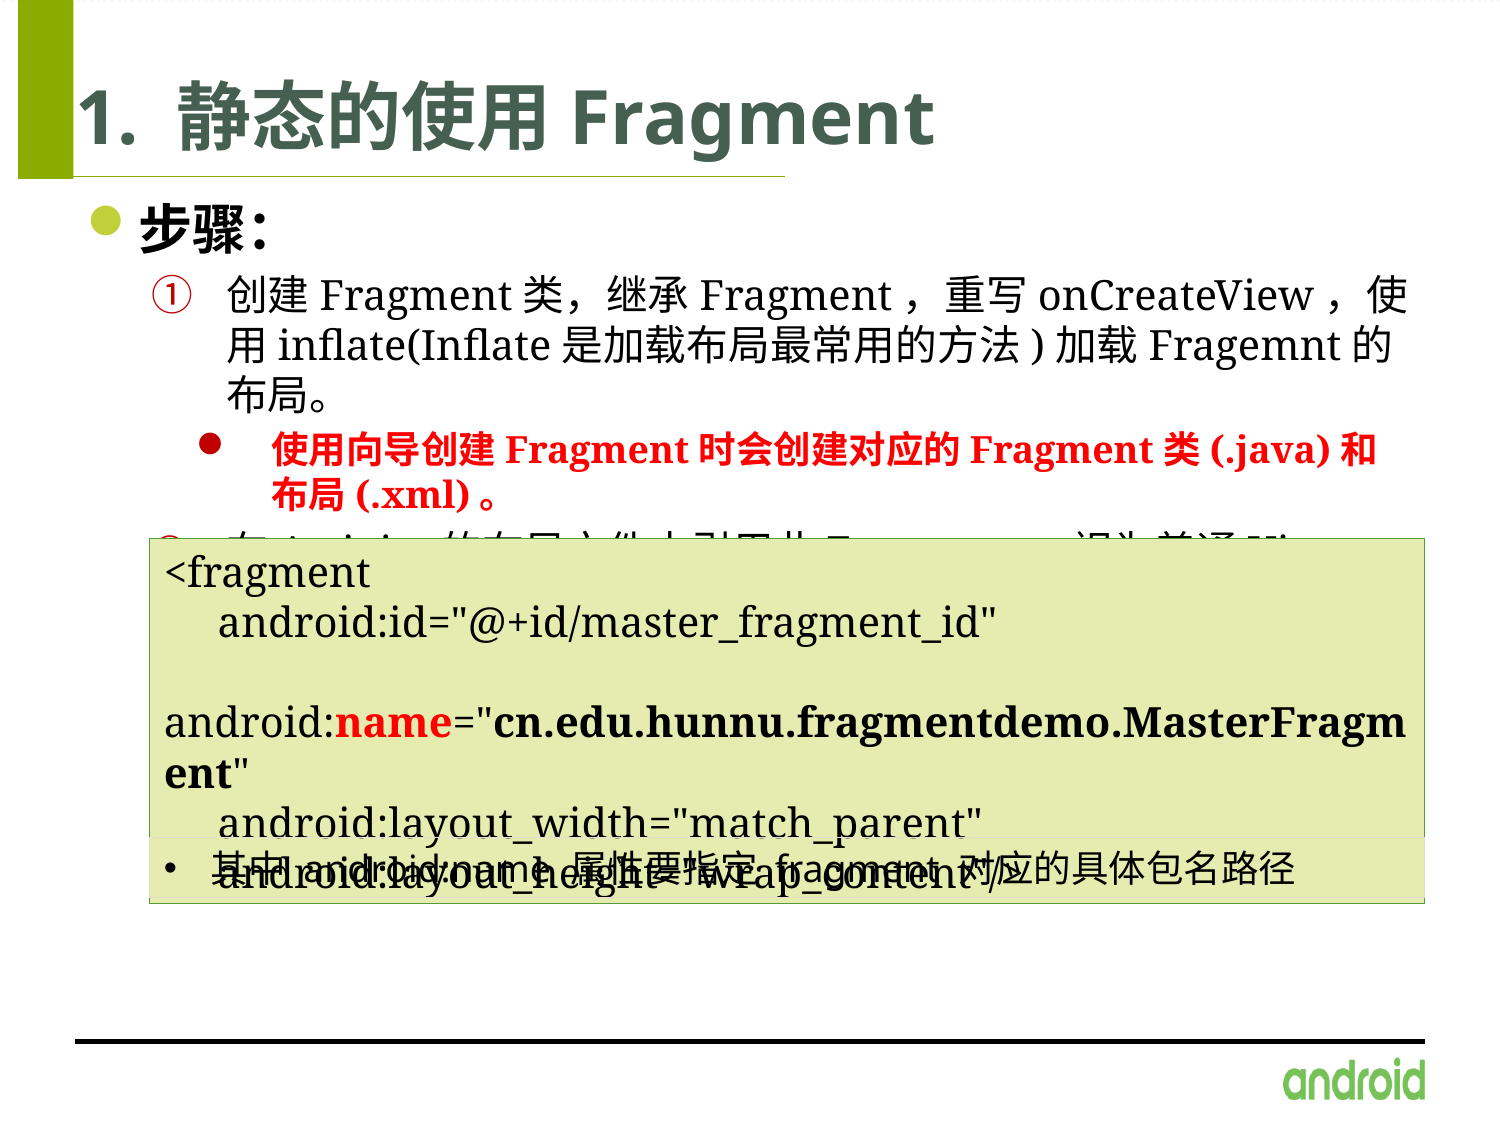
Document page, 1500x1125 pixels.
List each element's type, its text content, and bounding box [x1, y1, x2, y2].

list 步骤： 创建Fragment类，继承Fragment，重写onCreateView，使用inflate(Inflate是加载布局最常用的方法)加载Fragemnt的布局。 使用向导创建Fragment时会创建对应的Fragment类(.java)和布局(.xml)。 在Activity的布局文件中引用此Fragment，视为普通View，例如。 [75, 189, 1425, 1038]
picture [1283, 1057, 1425, 1100]
title 1. 静态的使用Fragment [75, 21, 1425, 160]
text_box <fragment android:id="@+id/master_fragment_id" android:name="cn.edu.hunnu.fragmentdemo.MasterFragment" android:layout_width="match_parent" android:layout_height="wrap_content"/> [149, 898, 1425, 904]
text_box <fragment android:id="@+id/master_fragment_id" android:name="cn.edu.hunnu.fragmentdemo.MasterFragment" android:layout_width="match_parent" android:layout_height="wrap_content"/> [149, 538, 1425, 837]
text_box 其中 android:name 属性要指定 fragment 对应的具体包名路径 [149, 837, 1425, 898]
